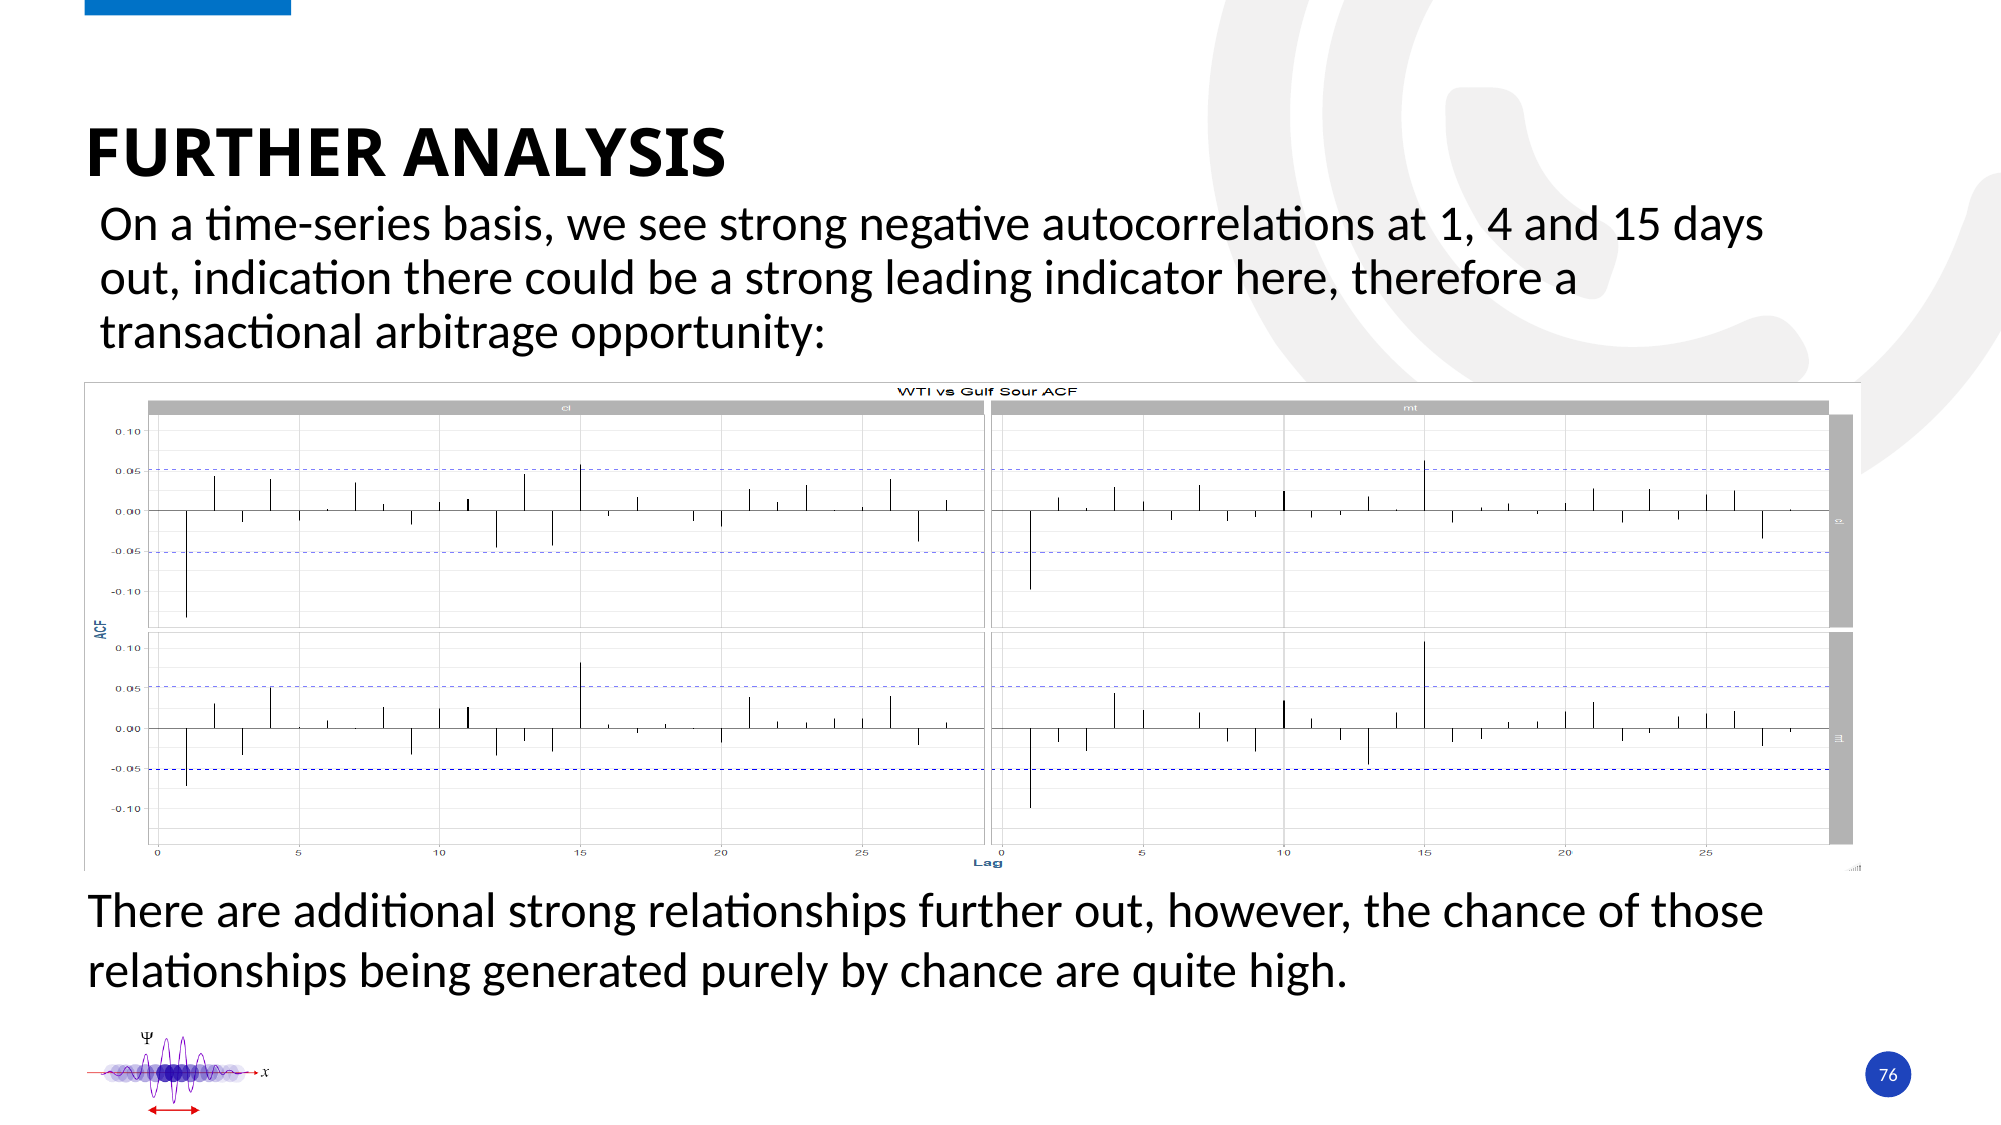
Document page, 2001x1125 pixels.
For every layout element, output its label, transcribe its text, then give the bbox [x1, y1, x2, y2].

picture [87, 1051, 269, 1116]
slide_number 76 [1864, 1059, 1913, 1090]
list On a time-series basis, we see strong negative autocorrelations at 1, 4 and 15 days out, indication there could be a strong leading indicator here, therefore a transactional arbitrage opportunity: [84, 192, 1827, 341]
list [84, 382, 1861, 871]
title Further analysis [84, 40, 1914, 192]
text_box There are additional strong relationships further out, however, the chance of those relationships being generated purely by chance are quite high. [72, 870, 1827, 1051]
